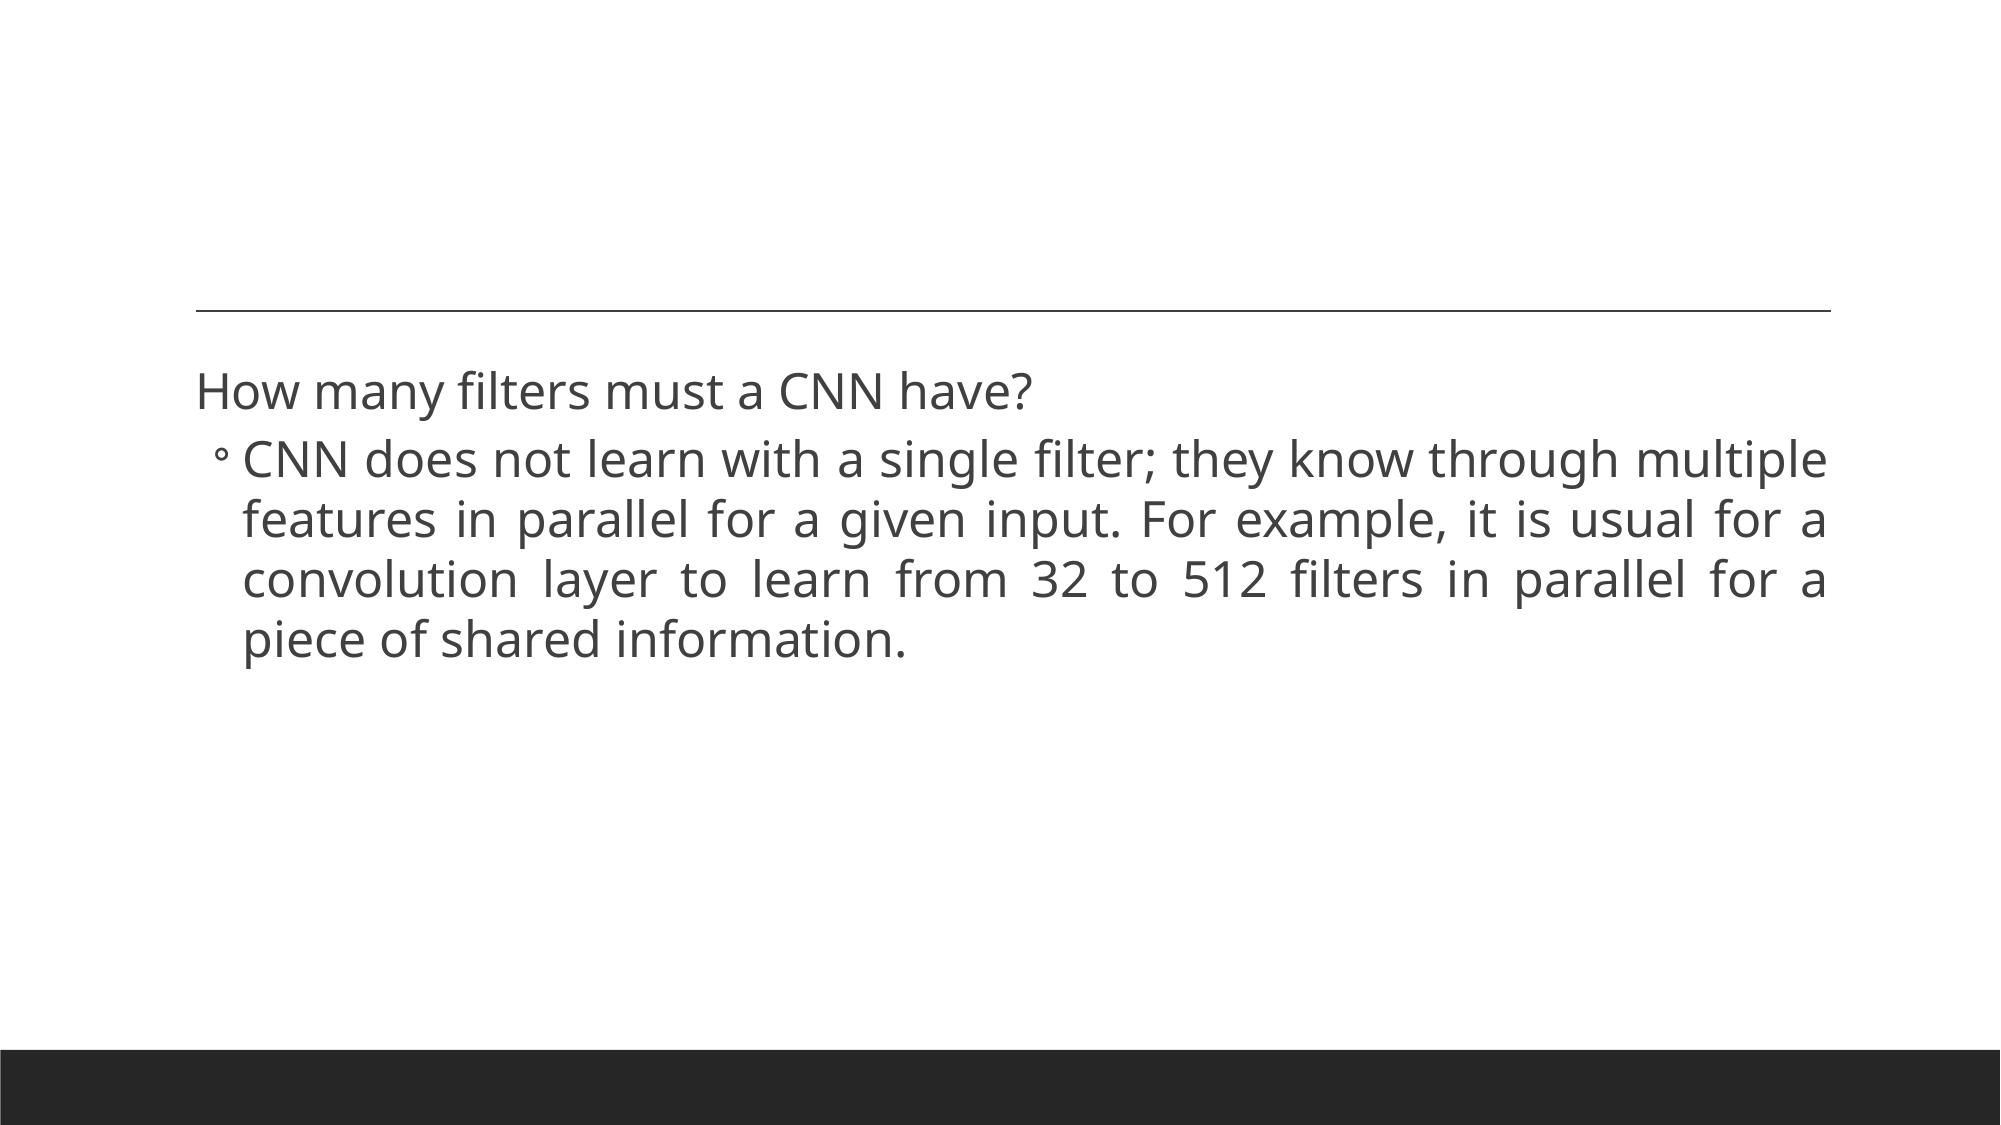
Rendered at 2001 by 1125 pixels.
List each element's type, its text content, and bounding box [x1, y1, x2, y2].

list How many filters must a CNN have? CNN does not learn with a single filter; they know through multiple features in parallel for a given input. For example, it is usual for a convolution layer to learn from 32 to 512 filters in parallel for a piece of shared information. [180, 345, 1830, 963]
